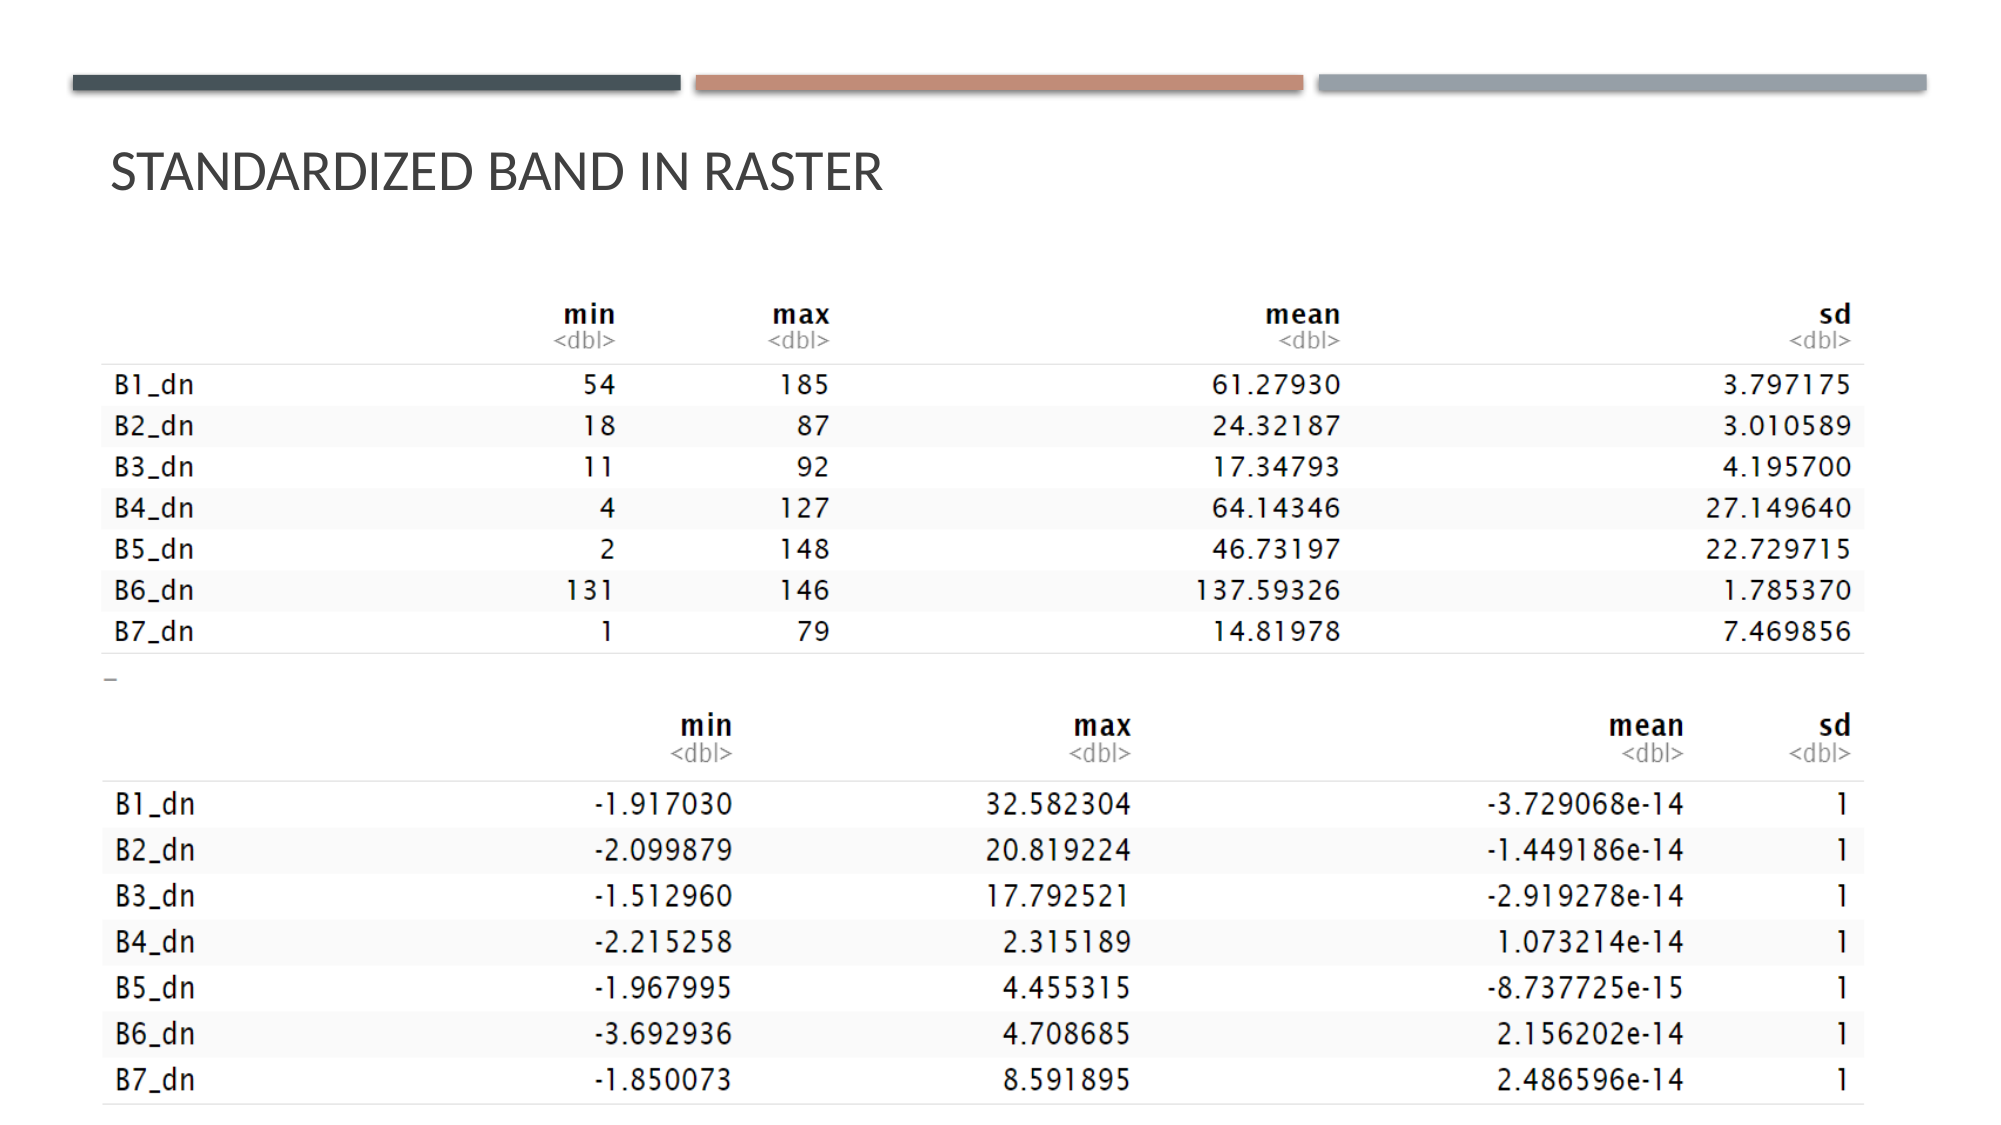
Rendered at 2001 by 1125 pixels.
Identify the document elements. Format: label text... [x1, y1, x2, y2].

title Standardized band in raster [95, 115, 1905, 210]
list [85, 277, 1896, 682]
picture [85, 693, 1878, 1122]
